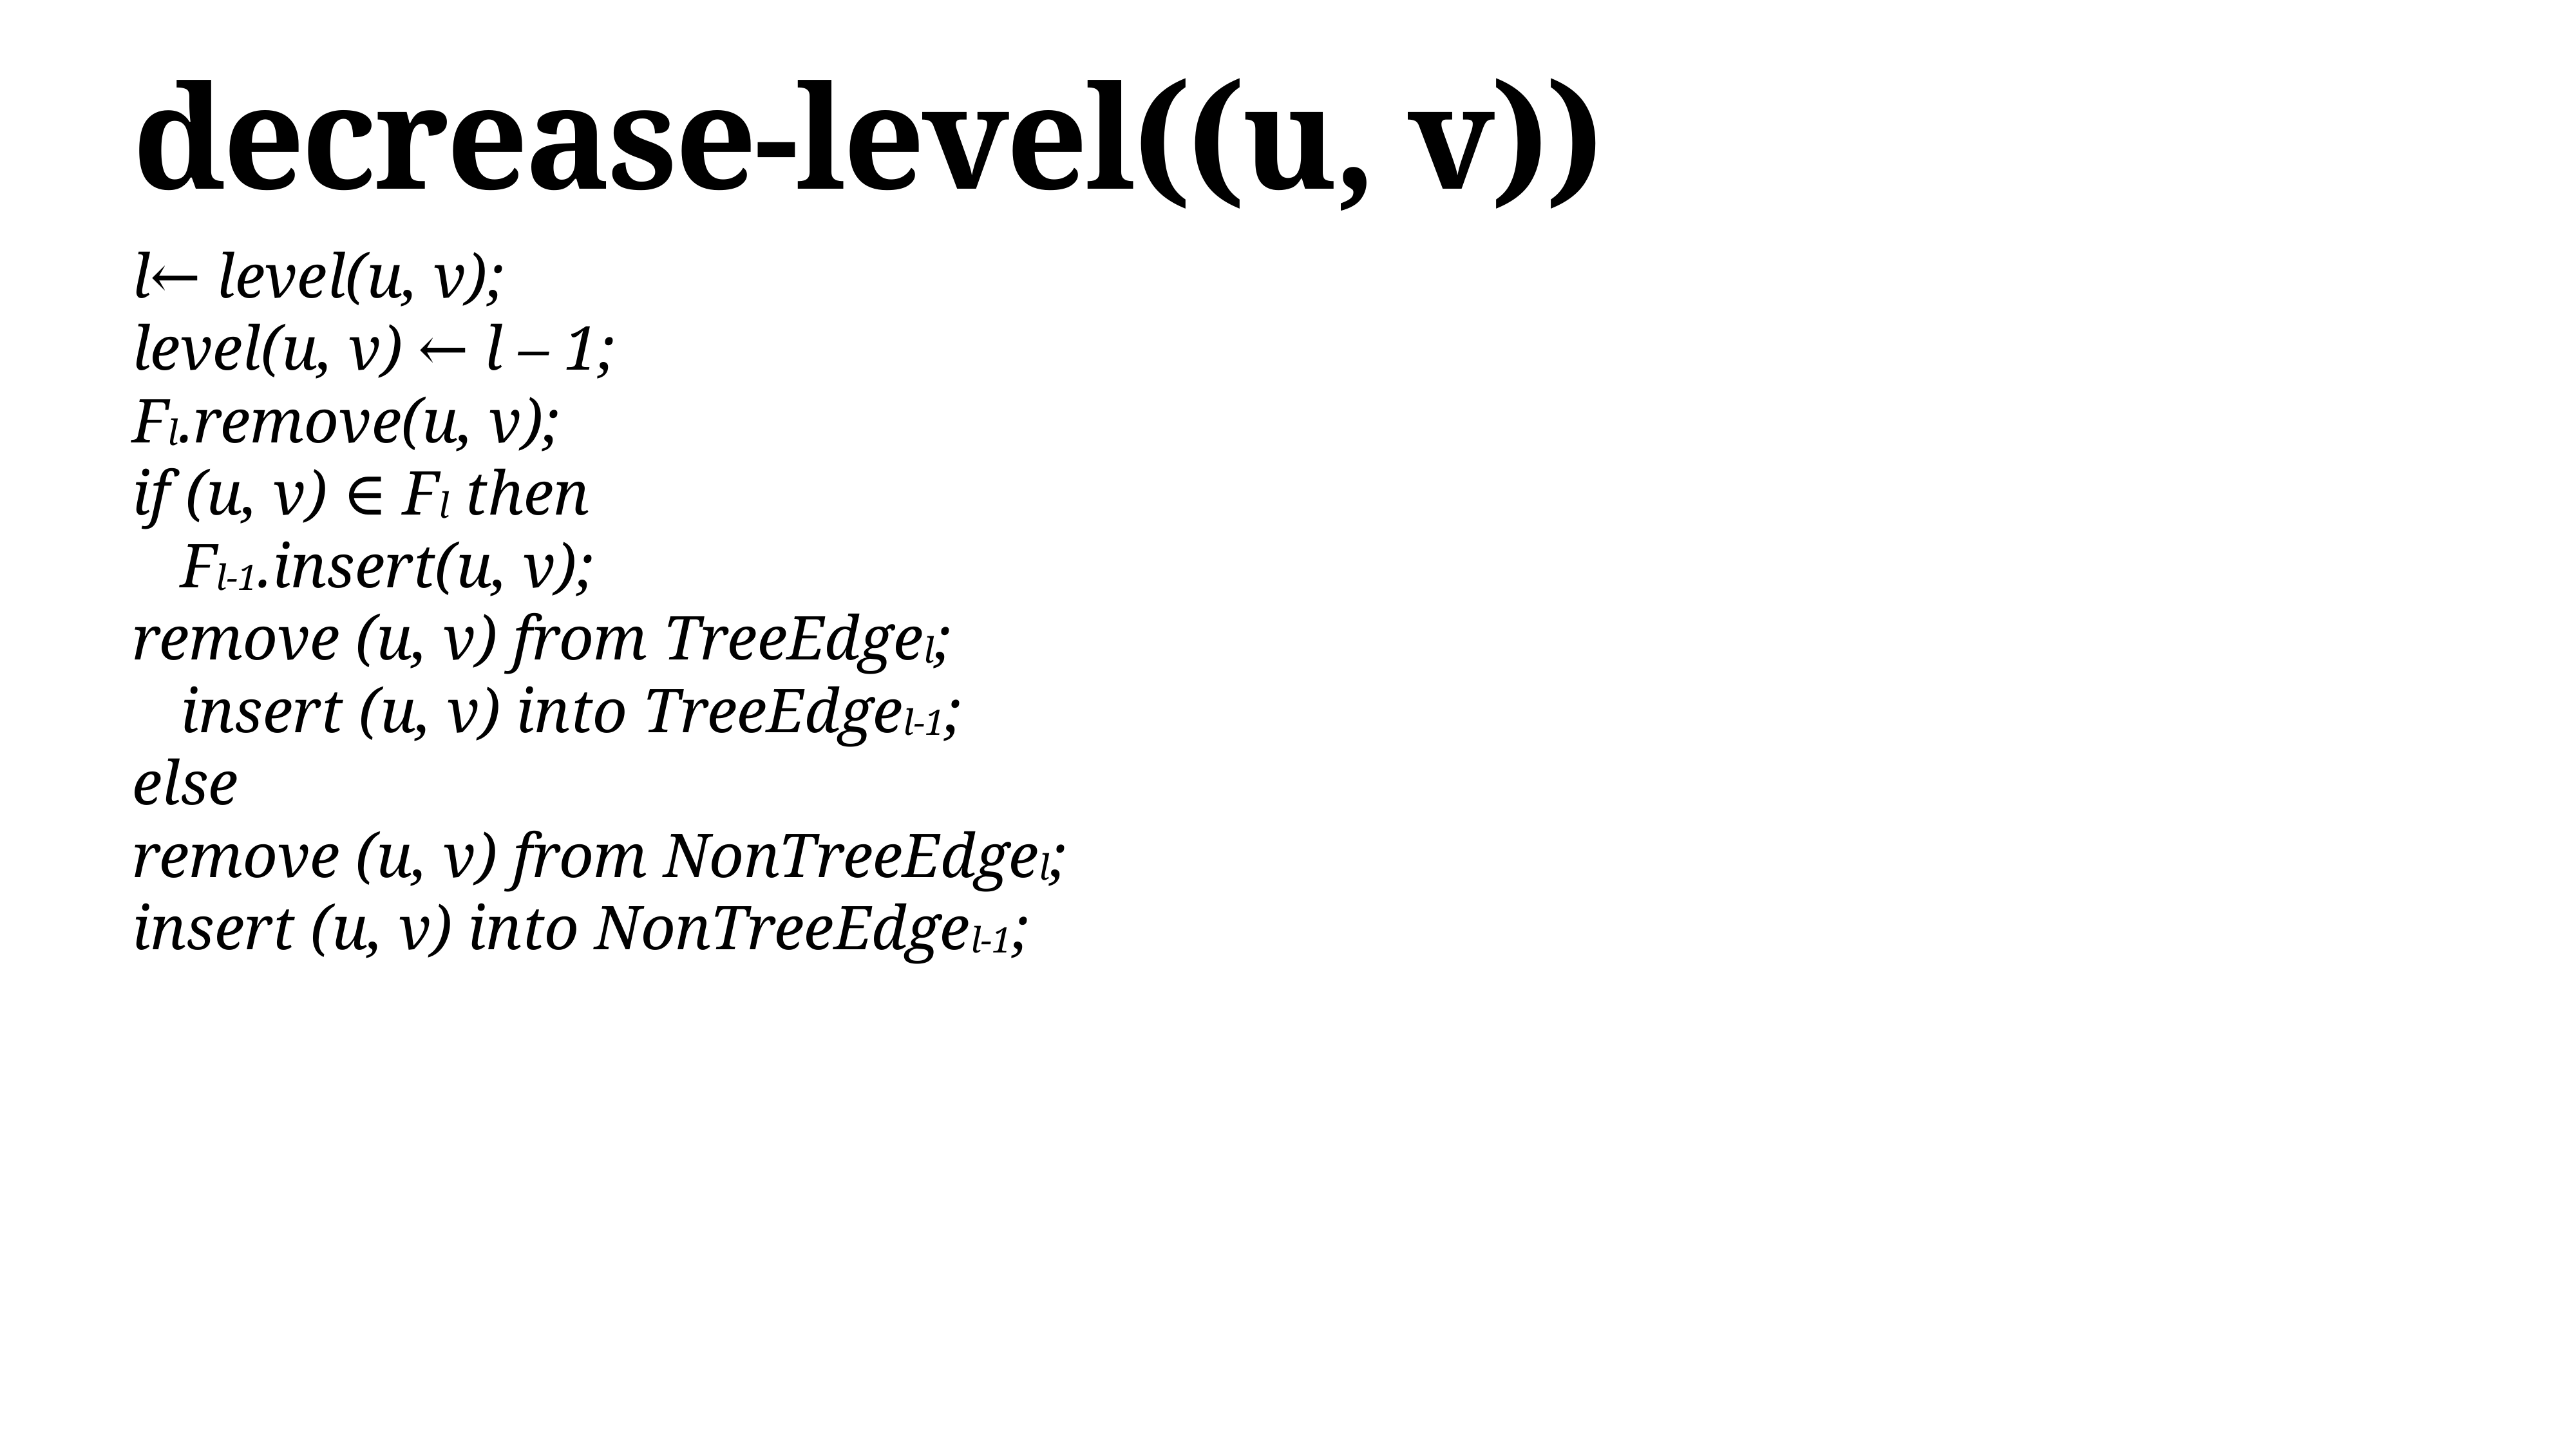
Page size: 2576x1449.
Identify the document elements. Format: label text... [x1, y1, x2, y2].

subtitle l← level(u, v); level(u, v) ← l – 1; Fl.remove(u, v); if (u, v) ∈ Fl then Fl-1.insert(u, v); remove (u, v) from TreeEdgel; insert (u, v) into TreeEdgel-1; else remove (u, v) from NonTreeEdgel; insert (u, v) into NonTreeEdgel-1; [126, 231, 2448, 1377]
title decrease-level((u, v)) [127, 48, 2449, 223]
